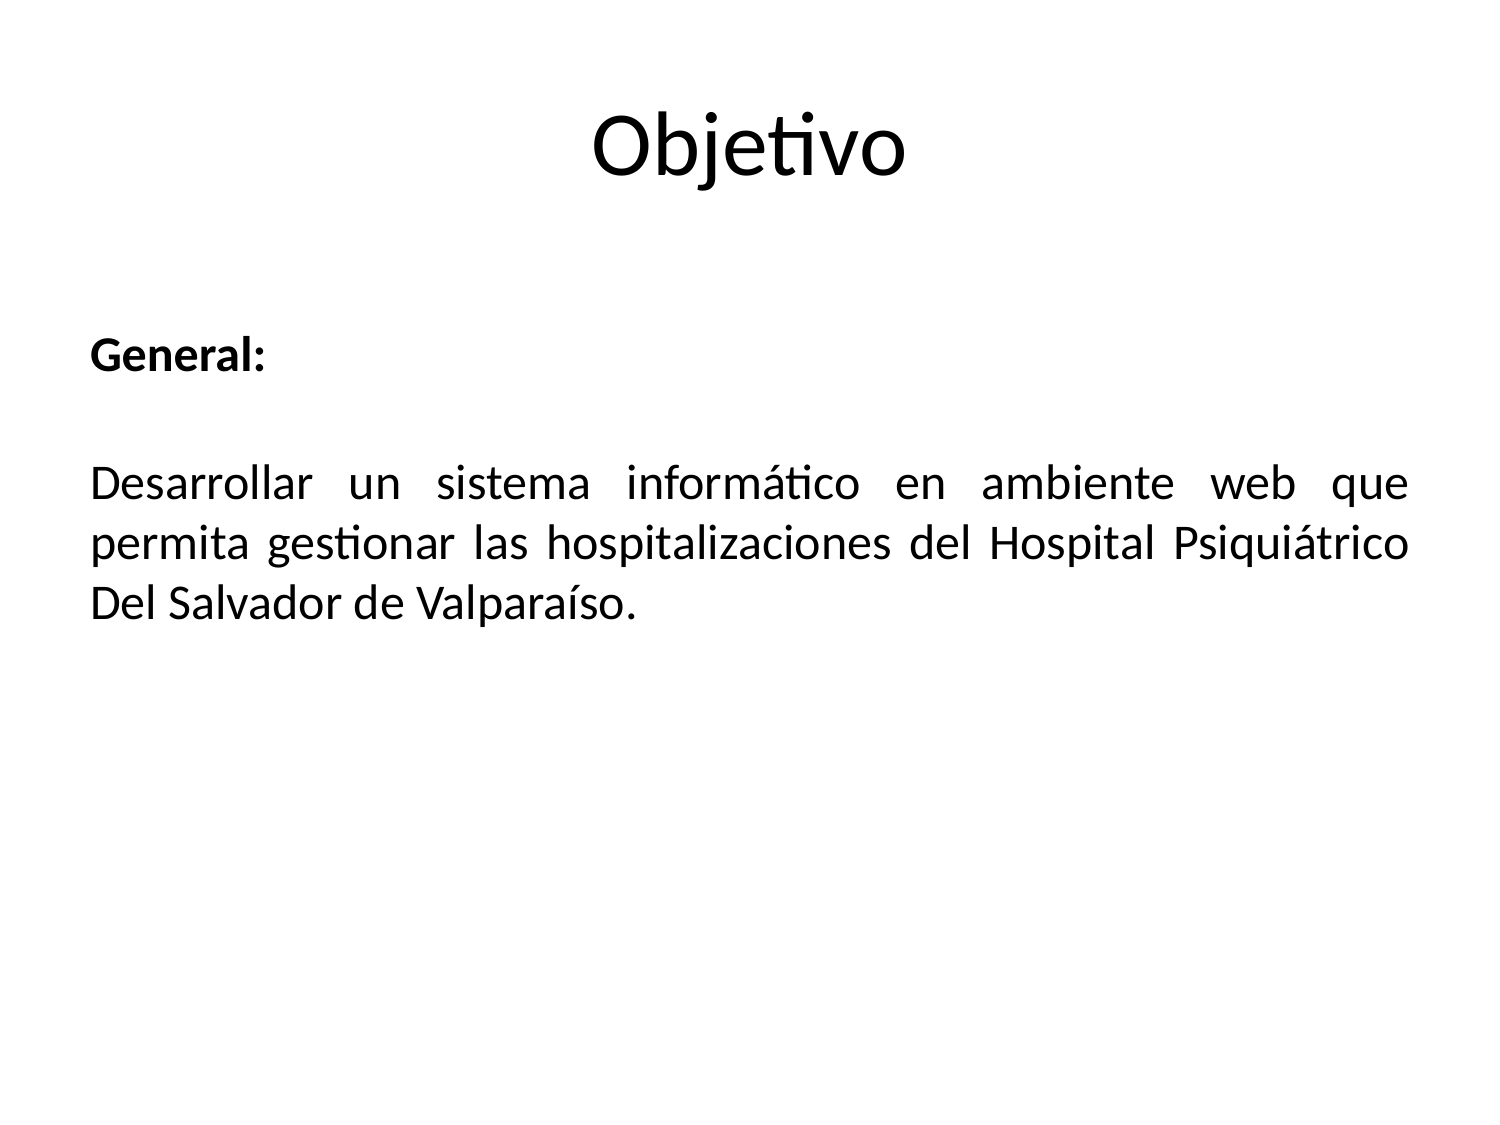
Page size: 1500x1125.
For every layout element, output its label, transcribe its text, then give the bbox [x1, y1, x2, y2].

title Objetivo [75, 45, 1425, 233]
list General: Desarrollar un sistema informático en ambiente web que permita gestionar las hospitalizaciones del Hospital Psiquiátrico Del Salvador de Valparaíso. [75, 243, 1425, 1059]
